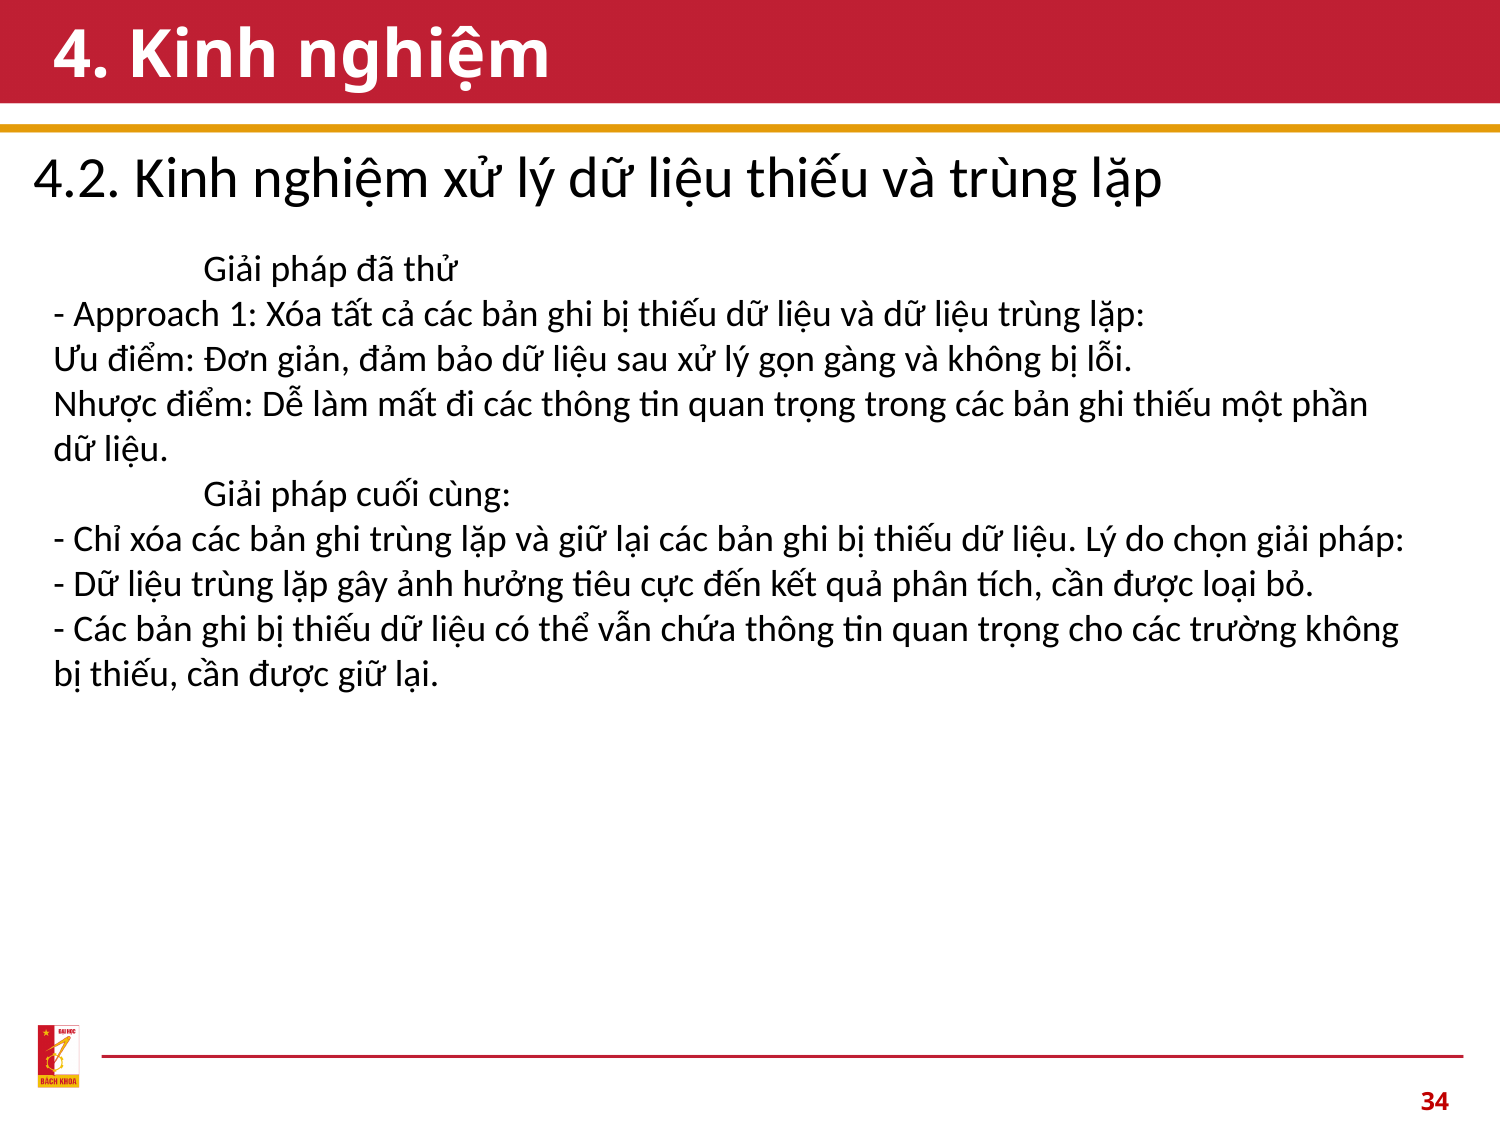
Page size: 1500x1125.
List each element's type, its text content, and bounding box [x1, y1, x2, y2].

picture [0, 0, 1500, 1125]
title 4. Kinh nghiệm [38, 12, 1462, 87]
slide_number 34 [1126, 1078, 1464, 1125]
text_box 4.2. Kinh nghiệm xử lý dữ liệu thiếu và trùng lặp [18, 131, 1412, 312]
text_box Giải pháp đã thử - Approach 1: Xóa tất cả các bản ghi bị thiếu dữ liệu và dữ liệu trùng lặp: Ưu điểm: Đơn giản, đảm bảo dữ liệu sau xử lý gọn gàng và không bị lỗi. Nhược điểm: Dễ làm mất đi các thông tin quan trọng trong các bản ghi thiếu một phần dữ liệu. Giải pháp cuối cùng: - Chỉ xóa các bản ghi trùng lặp và giữ lại các bản ghi bị thiếu dữ liệu. Lý do chọn giải pháp: - Dữ liệu trùng lặp gây ảnh hưởng tiêu cực đến kết quả phân tích, cần được loại bỏ. - Các bản ghi bị thiếu dữ liệu có thể vẫn chứa thông tin quan trọng cho các trường không bị thiếu, cần được giữ lại. [38, 236, 1430, 702]
